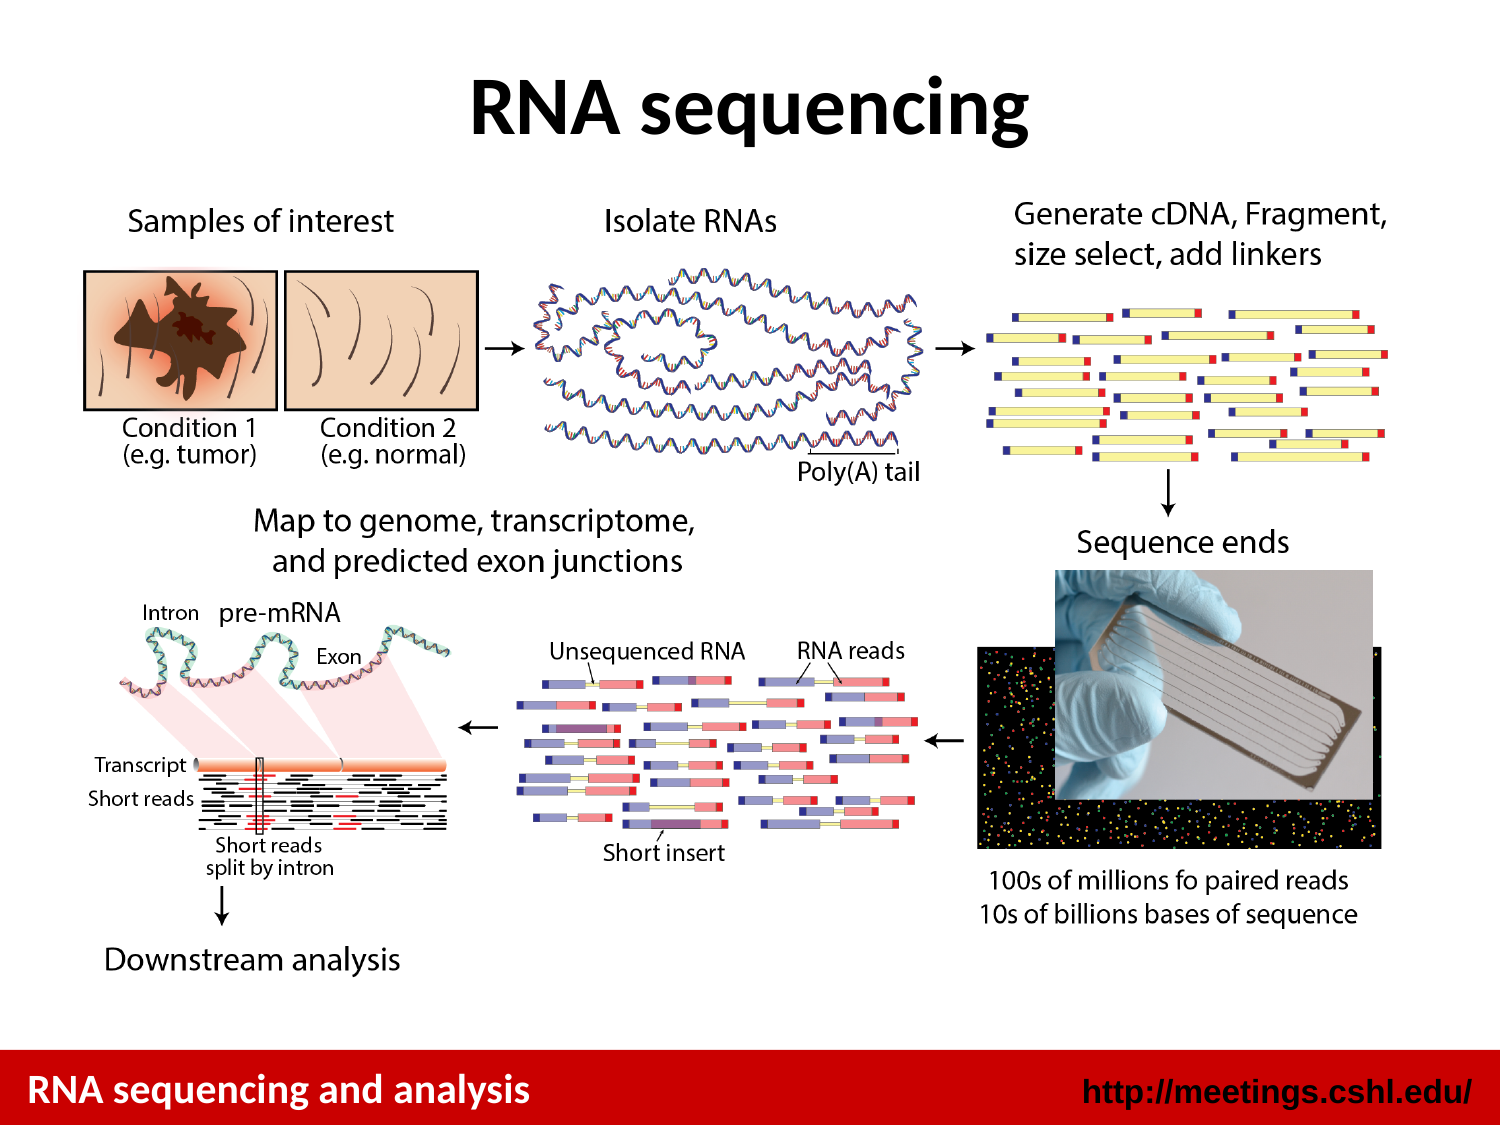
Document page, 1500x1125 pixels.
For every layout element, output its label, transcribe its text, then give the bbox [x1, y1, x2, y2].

title RNA sequencing [24, 7, 1475, 195]
picture [52, 195, 1389, 979]
